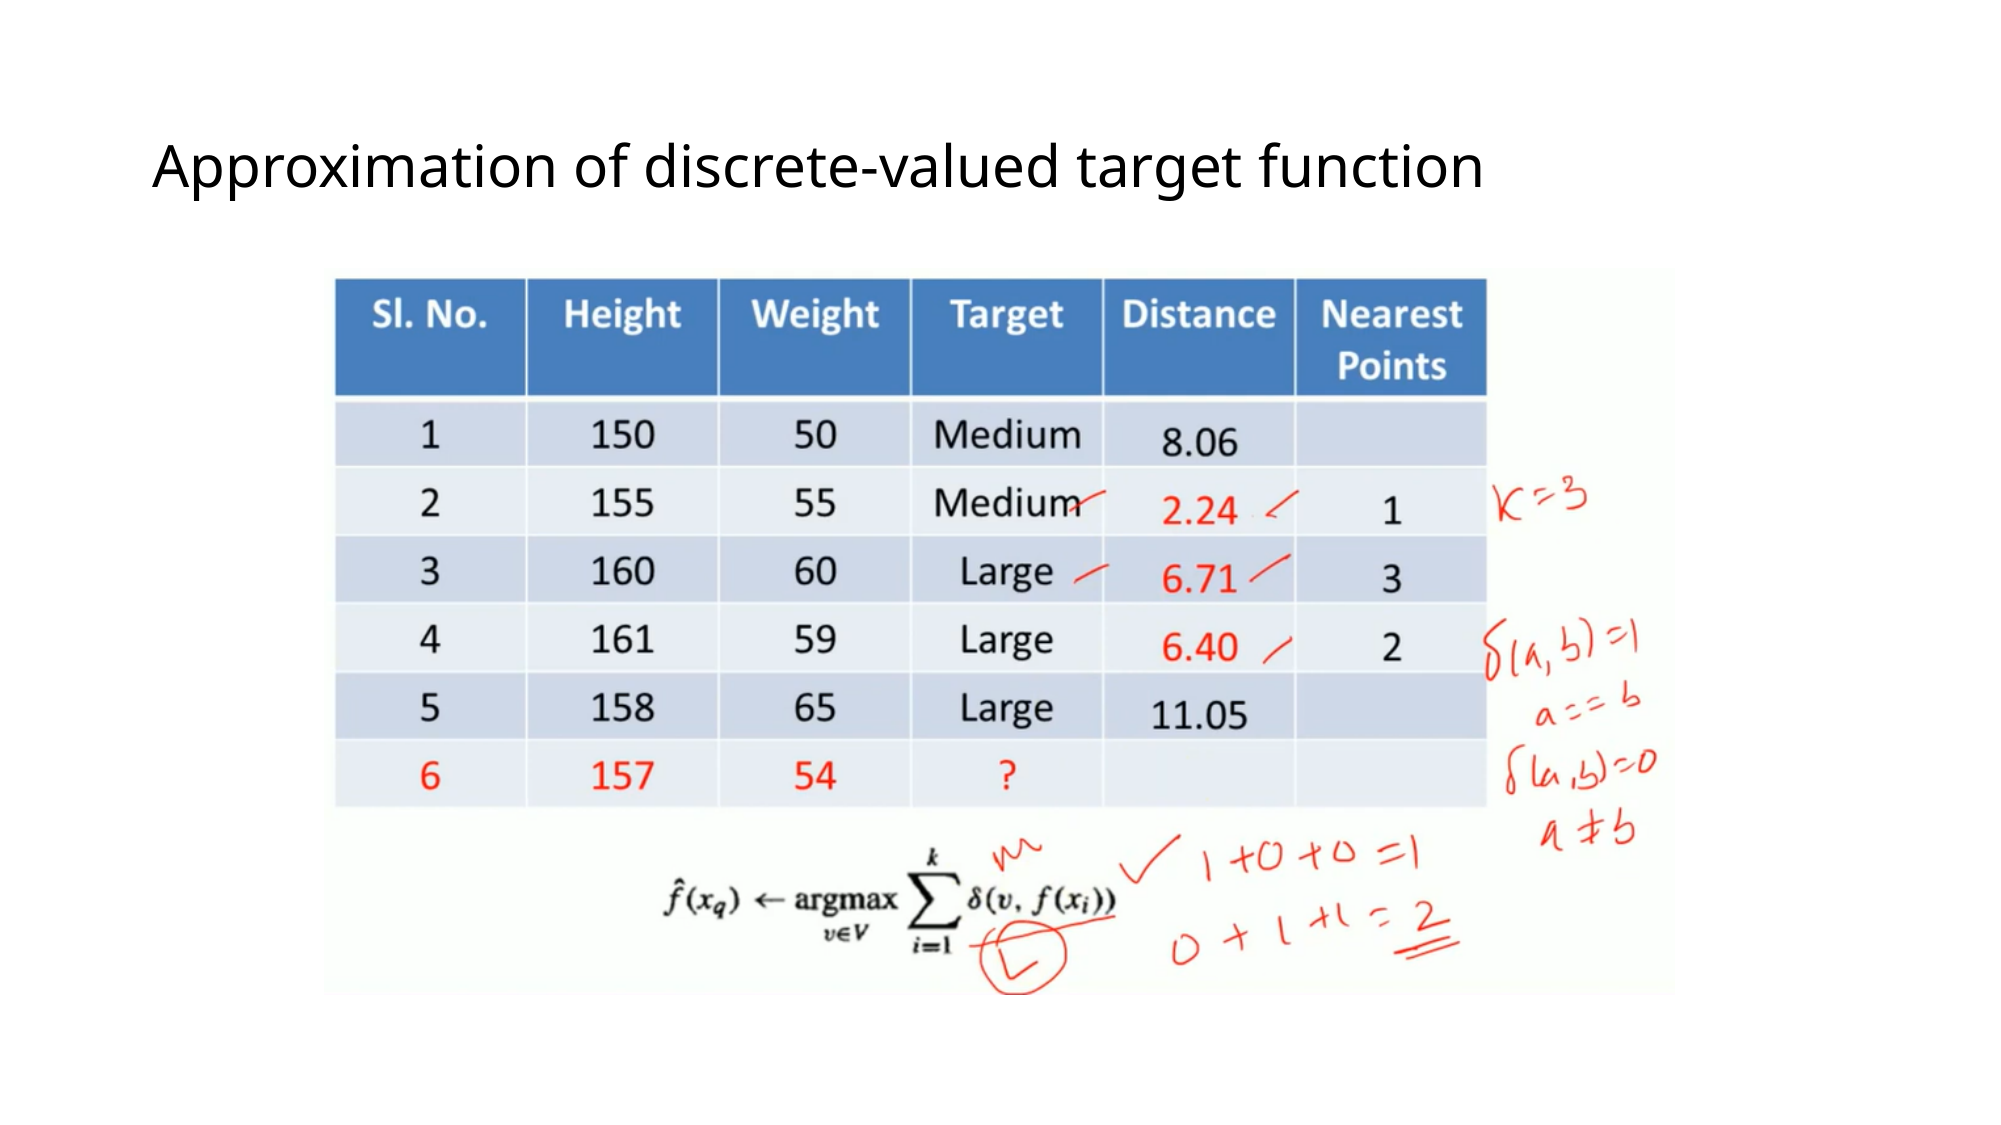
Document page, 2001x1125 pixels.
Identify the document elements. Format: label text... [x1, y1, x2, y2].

title Approximation of discrete-valued target function [137, 59, 1863, 278]
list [324, 268, 1675, 995]
